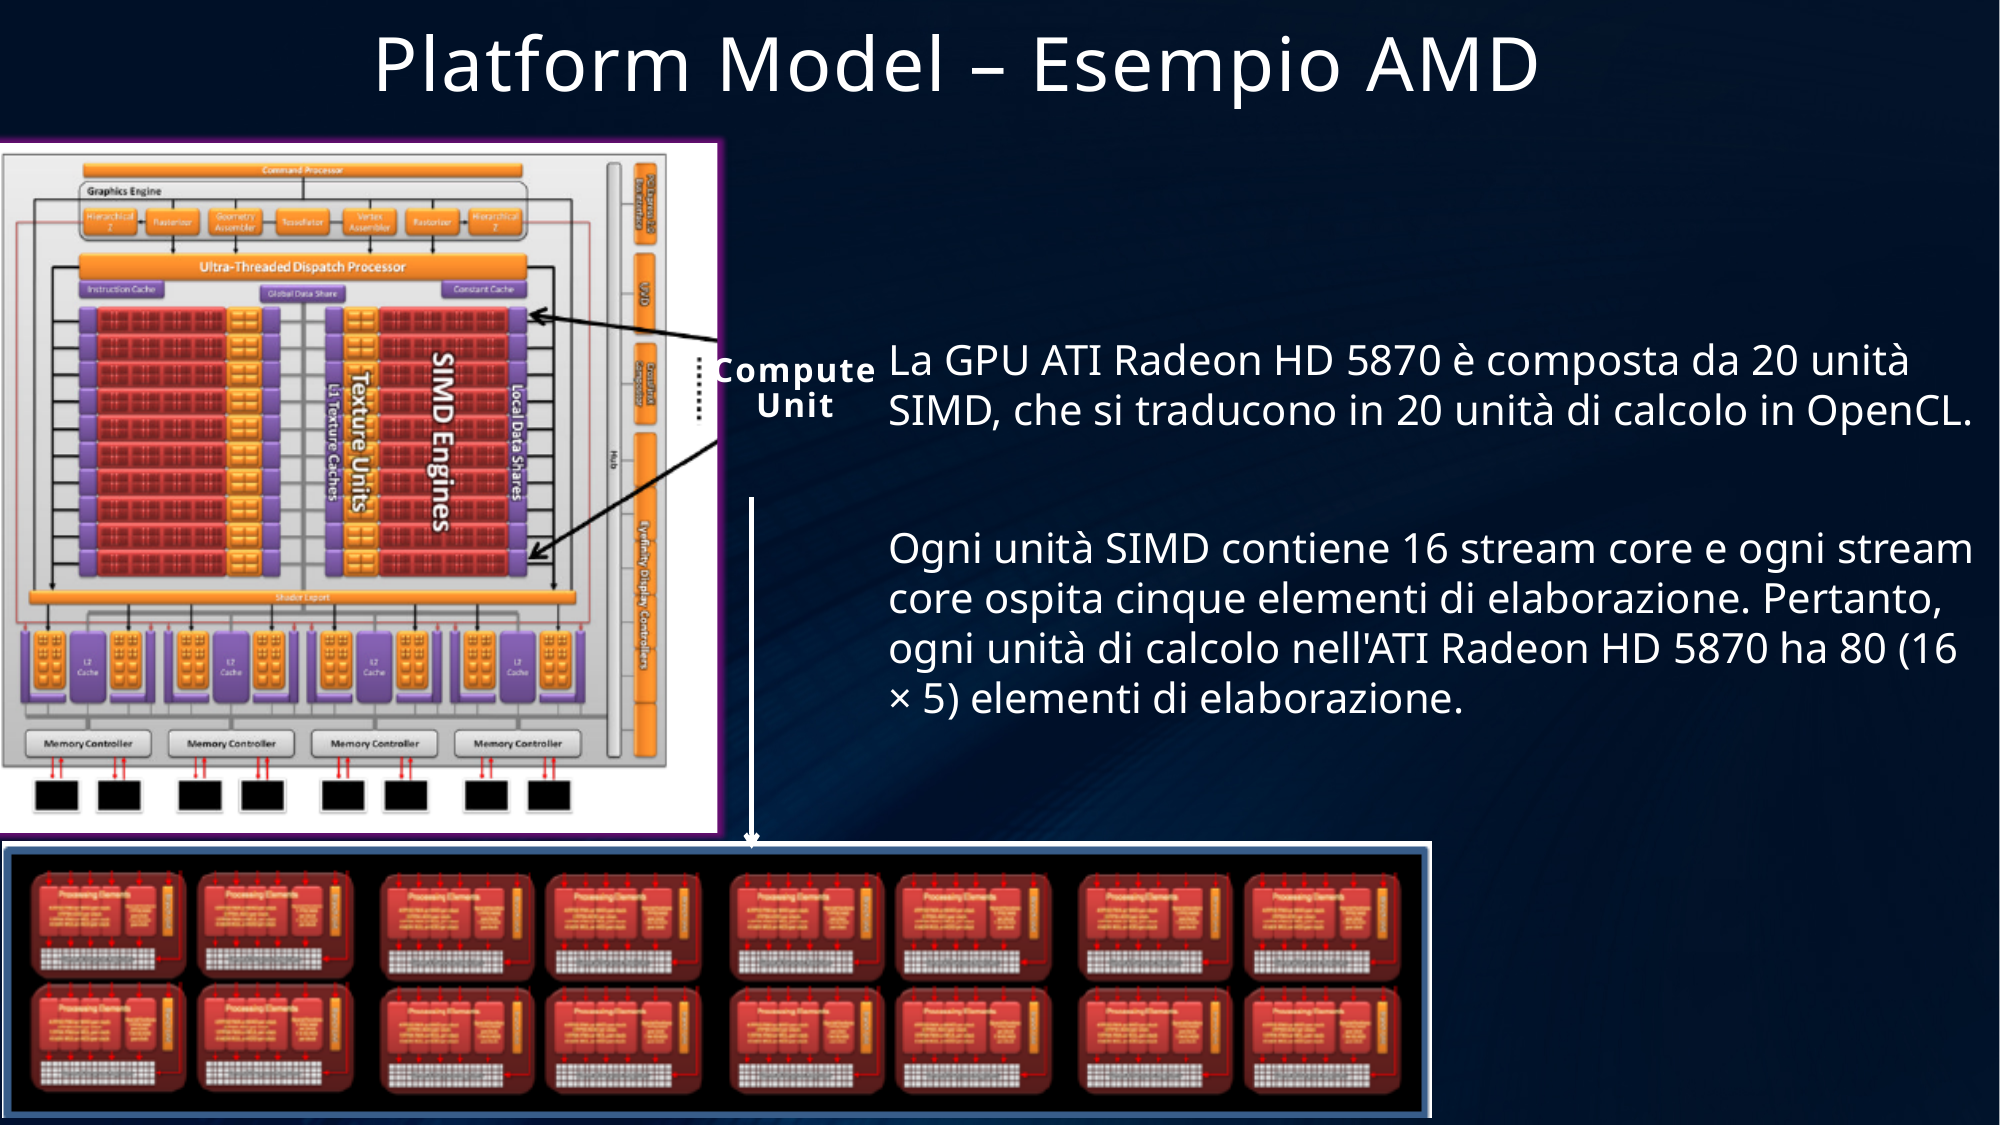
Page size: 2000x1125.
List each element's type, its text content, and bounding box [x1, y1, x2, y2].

picture [0, 143, 718, 833]
text_box La GPU ATI Radeon HD 5870 è composta da 20 unità SIMD, che si traducono in 20 unità di calcolo in OpenCL. [873, 326, 1992, 441]
text_box Compute Unit [718, 345, 906, 457]
text_box Platform Model – Esempio AMD [208, 19, 1709, 118]
text_box Ogni unità SIMD contiene 16 stream core e ogni stream core ospita cinque elementi di elaborazione. Pertanto, ogni unità di calcolo nell'ATI Radeon HD 5870 ha 80 (16 × 5) elementi di elaborazione. [873, 514, 2000, 730]
picture [0, 0, 2000, 1125]
